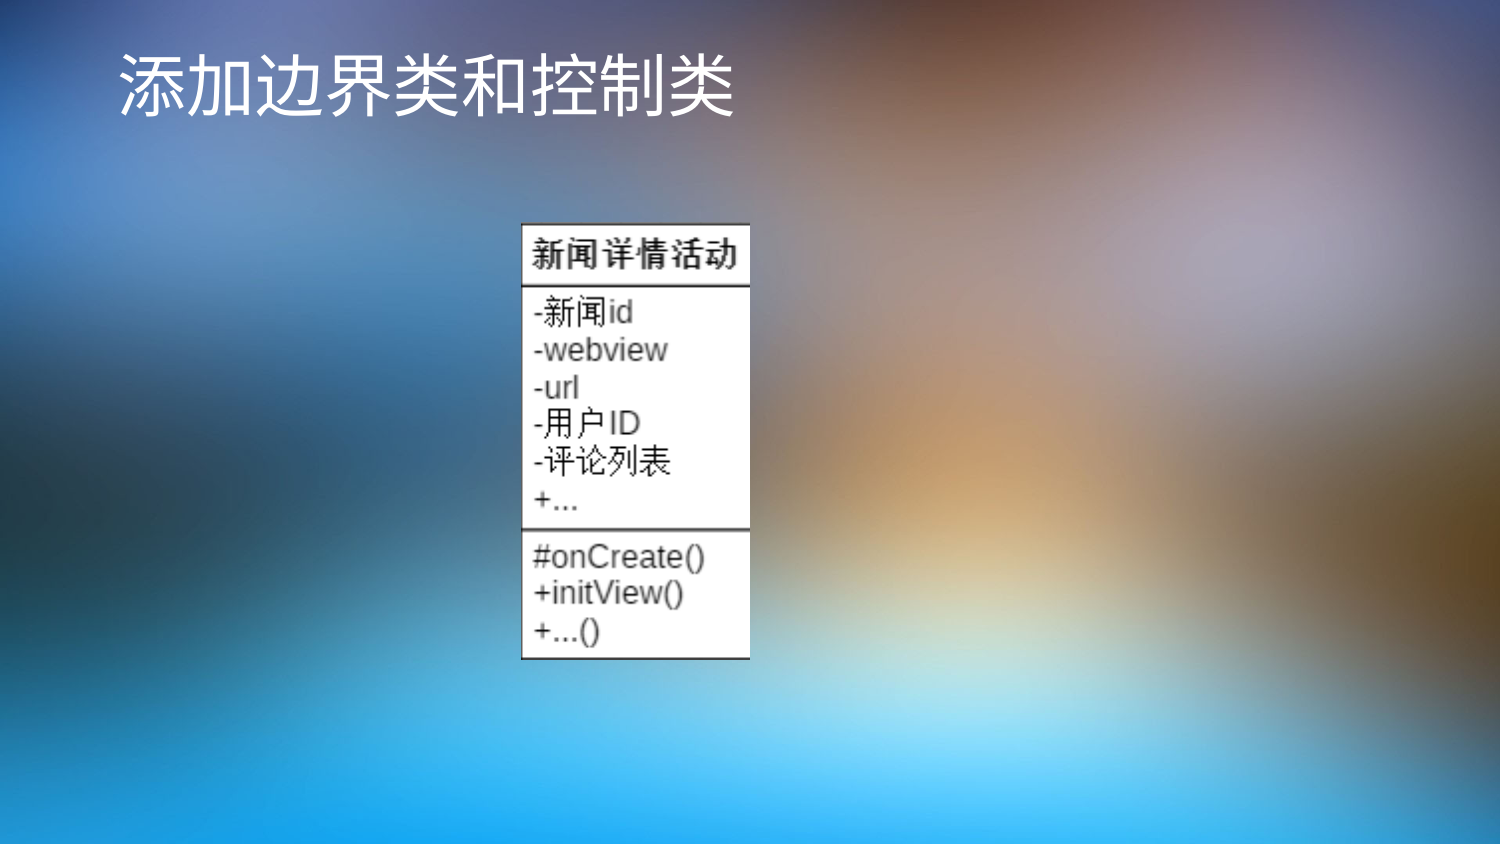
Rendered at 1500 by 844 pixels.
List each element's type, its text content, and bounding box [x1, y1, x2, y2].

title 添加边界类和控制类 [103, 44, 1397, 138]
picture [0, 0, 1500, 844]
